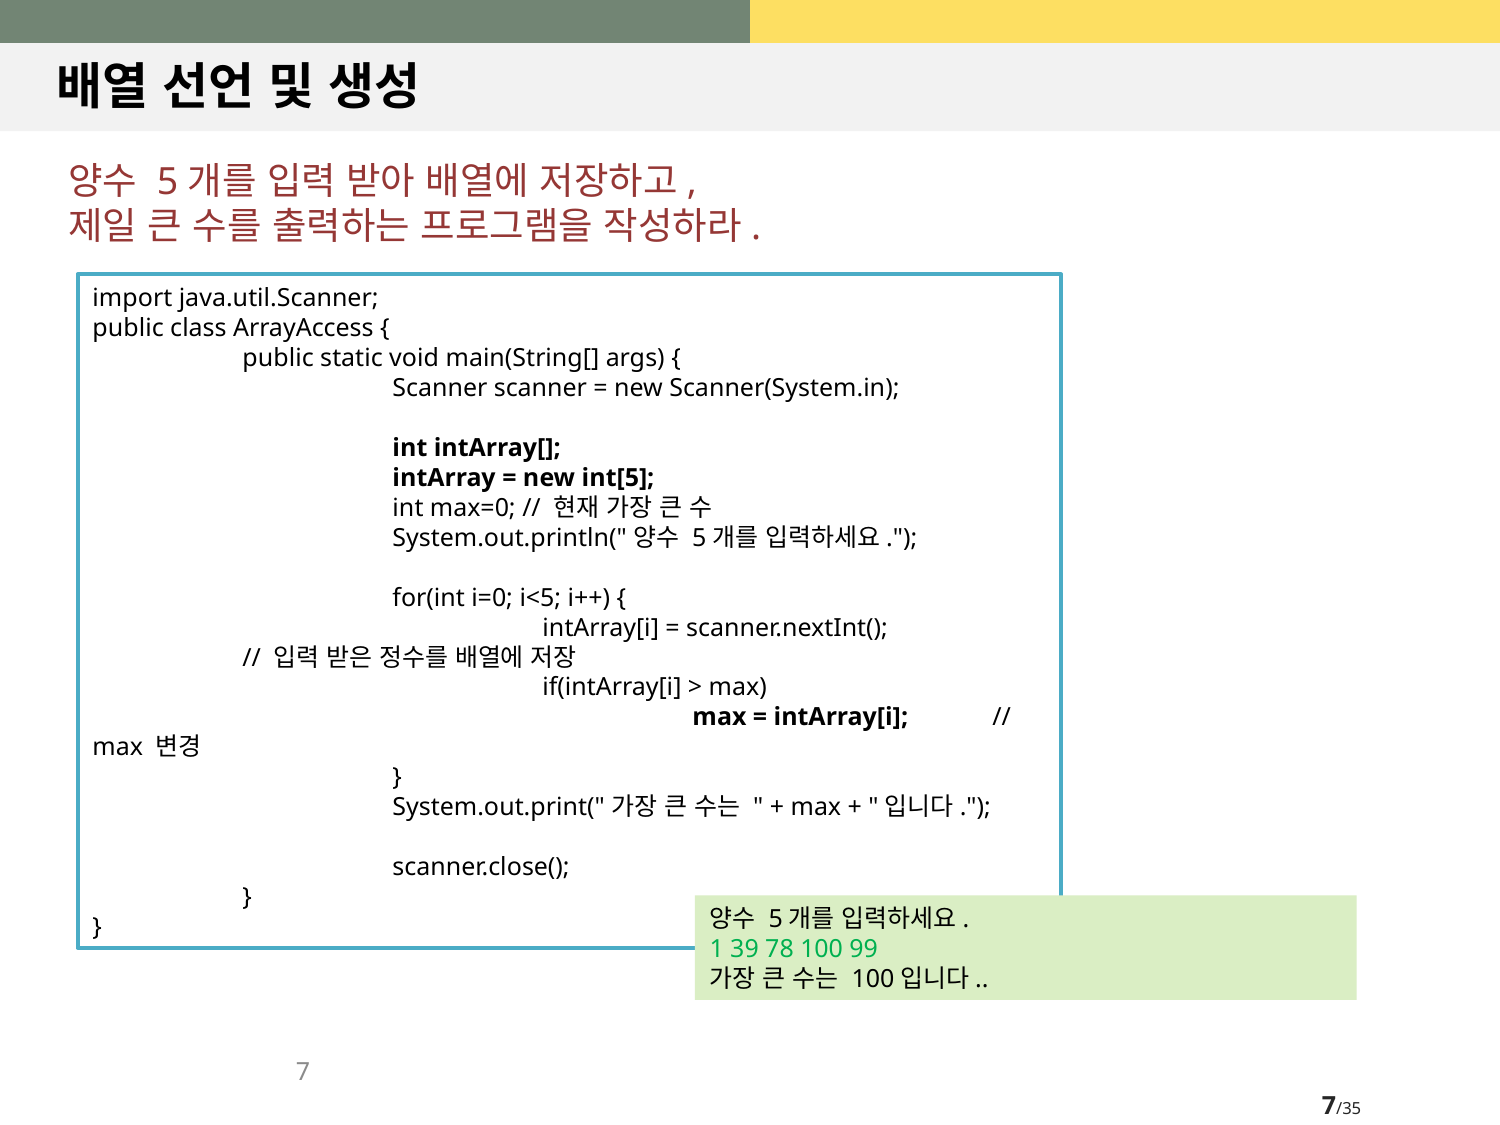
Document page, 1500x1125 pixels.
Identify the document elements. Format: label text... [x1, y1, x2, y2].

text_box 양수 5개를 입력하세요. 1 39 78 100 99 가장 큰 수는 100입니다.. [694, 895, 1357, 1000]
title 배열 선언 및 생성 [41, 75, 1459, 128]
text_box 양수 5개를 입력 받아 배열에 저장하고, 제일 큰 수를 출력하는 프로그램을 작성하라. [53, 149, 1336, 254]
text_box [0, 0, 1500, 75]
text_box import java.util.Scanner; public class ArrayAccess { public static void main(String[] args) { Scanner scanner = new Scanner(System.in); int intArray[]; intArray = new int[5]; int max=0; // 현재 가장 큰 수 System.out.println("양수 5개를 입력하세요."); for(int i=0; i<5; i++) { intArray[i] = scanner.nextInt(); // 입력 받은 정수를 배열에 저장 if(intArray[i] > max) max = intArray[i]; // max 변경 } System.out.print("가장 큰 수는 " + max + "입니다."); scanner.close(); } } [76, 272, 1063, 950]
slide_number 7 [0, 1042, 325, 1103]
